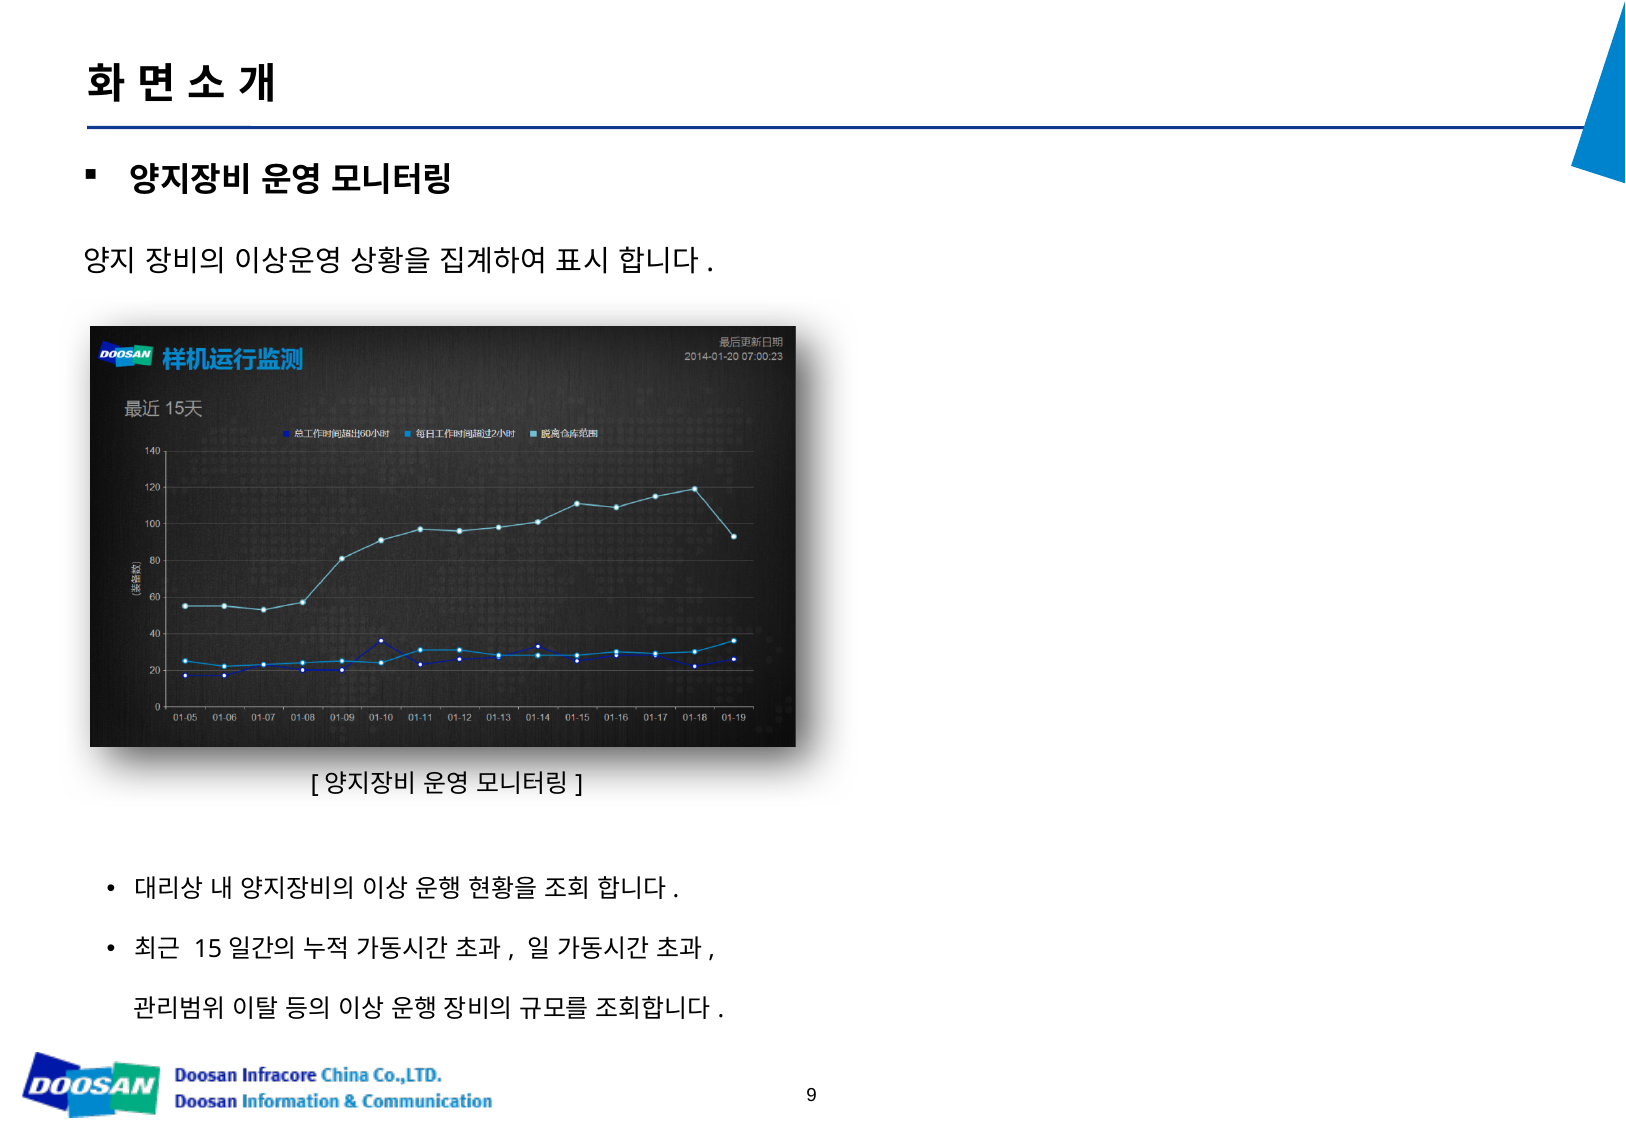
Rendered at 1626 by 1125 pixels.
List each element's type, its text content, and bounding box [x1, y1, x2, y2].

text_box 대리상 내 양지장비의 이상 운행 현황을 조회 합니다. 최근 15일간의 누적 가동시간 초과, 일 가동시간 초과, 관리범위 이탈 등의 이상 운행 장비의 규모를 조회합니다. [91, 835, 793, 1030]
slide_number 9 [642, 1081, 982, 1103]
text_box 화 면 소 개 [87, 59, 1531, 107]
picture [19, 1052, 494, 1118]
picture [90, 325, 796, 747]
text_box 양지장비 운영 모니터링 양지 장비의 이상운영 상황을 집계하여 표시 합니다. [68, 150, 1531, 285]
text_box [양지장비 운영 모니터링] [96, 760, 798, 805]
